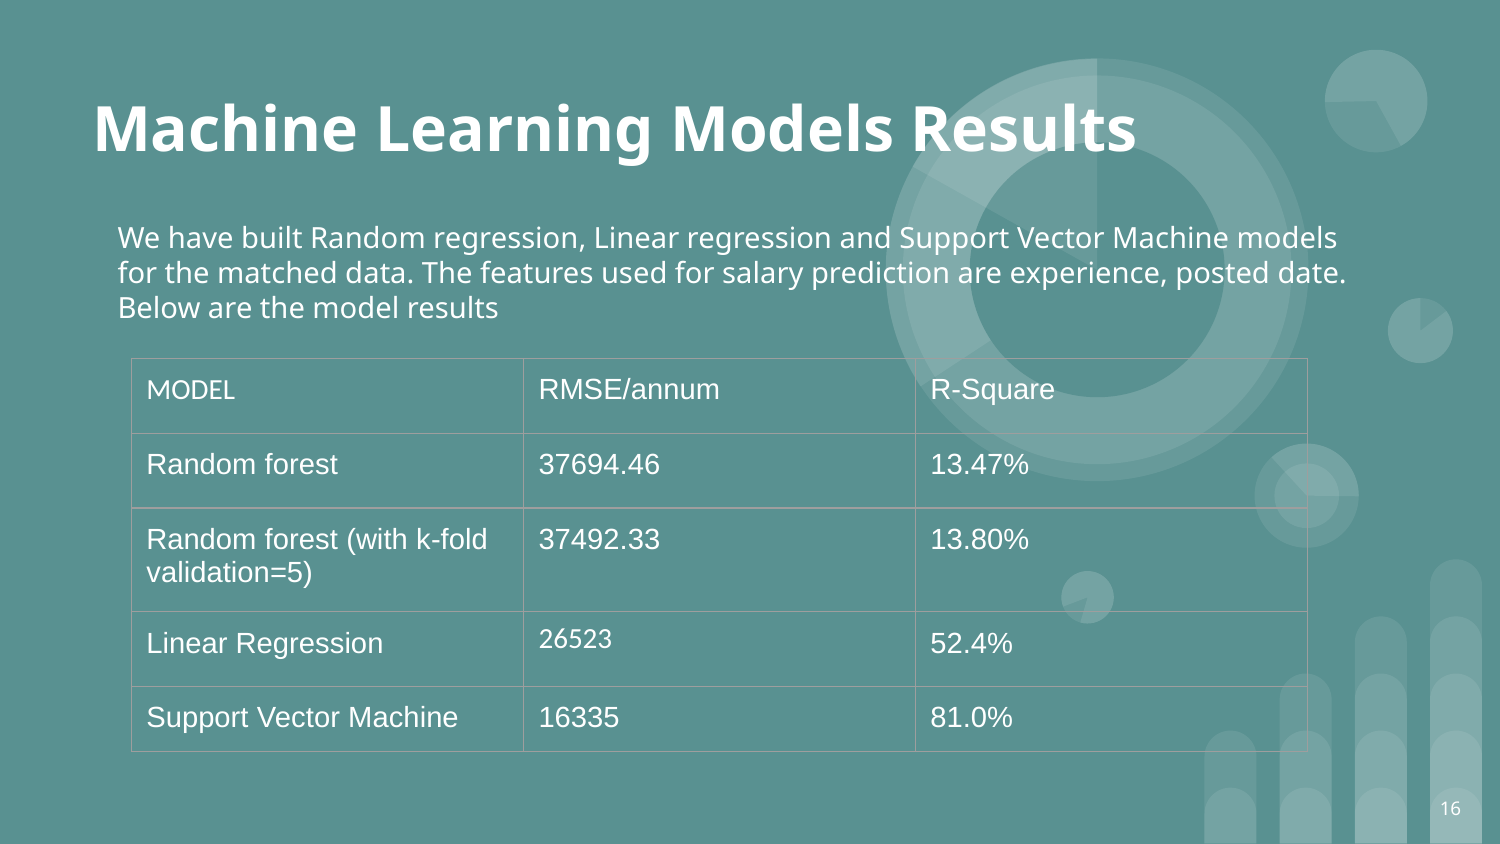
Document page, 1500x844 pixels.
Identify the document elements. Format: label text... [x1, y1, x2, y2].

table_header RMSE/annum [524, 359, 915, 433]
table_cell 37694.46 [524, 434, 915, 507]
table_cell Random forest [132, 434, 523, 507]
table_cell Random forest (with k-fold validation=5) [132, 509, 523, 611]
table_cell 37492.33 [524, 509, 915, 611]
text_box Machine Learning Models Results [77, 74, 1407, 179]
table_header 81.0% [916, 687, 1307, 751]
table_header MODEL [132, 359, 523, 433]
table_cell 13.80% [916, 509, 1307, 611]
table_cell Linear Regression [132, 612, 523, 686]
table_cell 52.4% [916, 612, 1307, 686]
table_header Support Vector Machine [132, 687, 523, 751]
table_header R-Square [916, 359, 1307, 433]
table_header 16335 [524, 687, 915, 751]
table_cell 26523 [524, 612, 915, 686]
text_box We have built Random regression, Linear regression and Support Vector Machine models for the matched data. The features used for salary prediction are experience, posted date. Below are the model results [102, 204, 1382, 410]
slide_number 16 [1386, 777, 1477, 842]
table_cell 13.47% [916, 434, 1307, 507]
